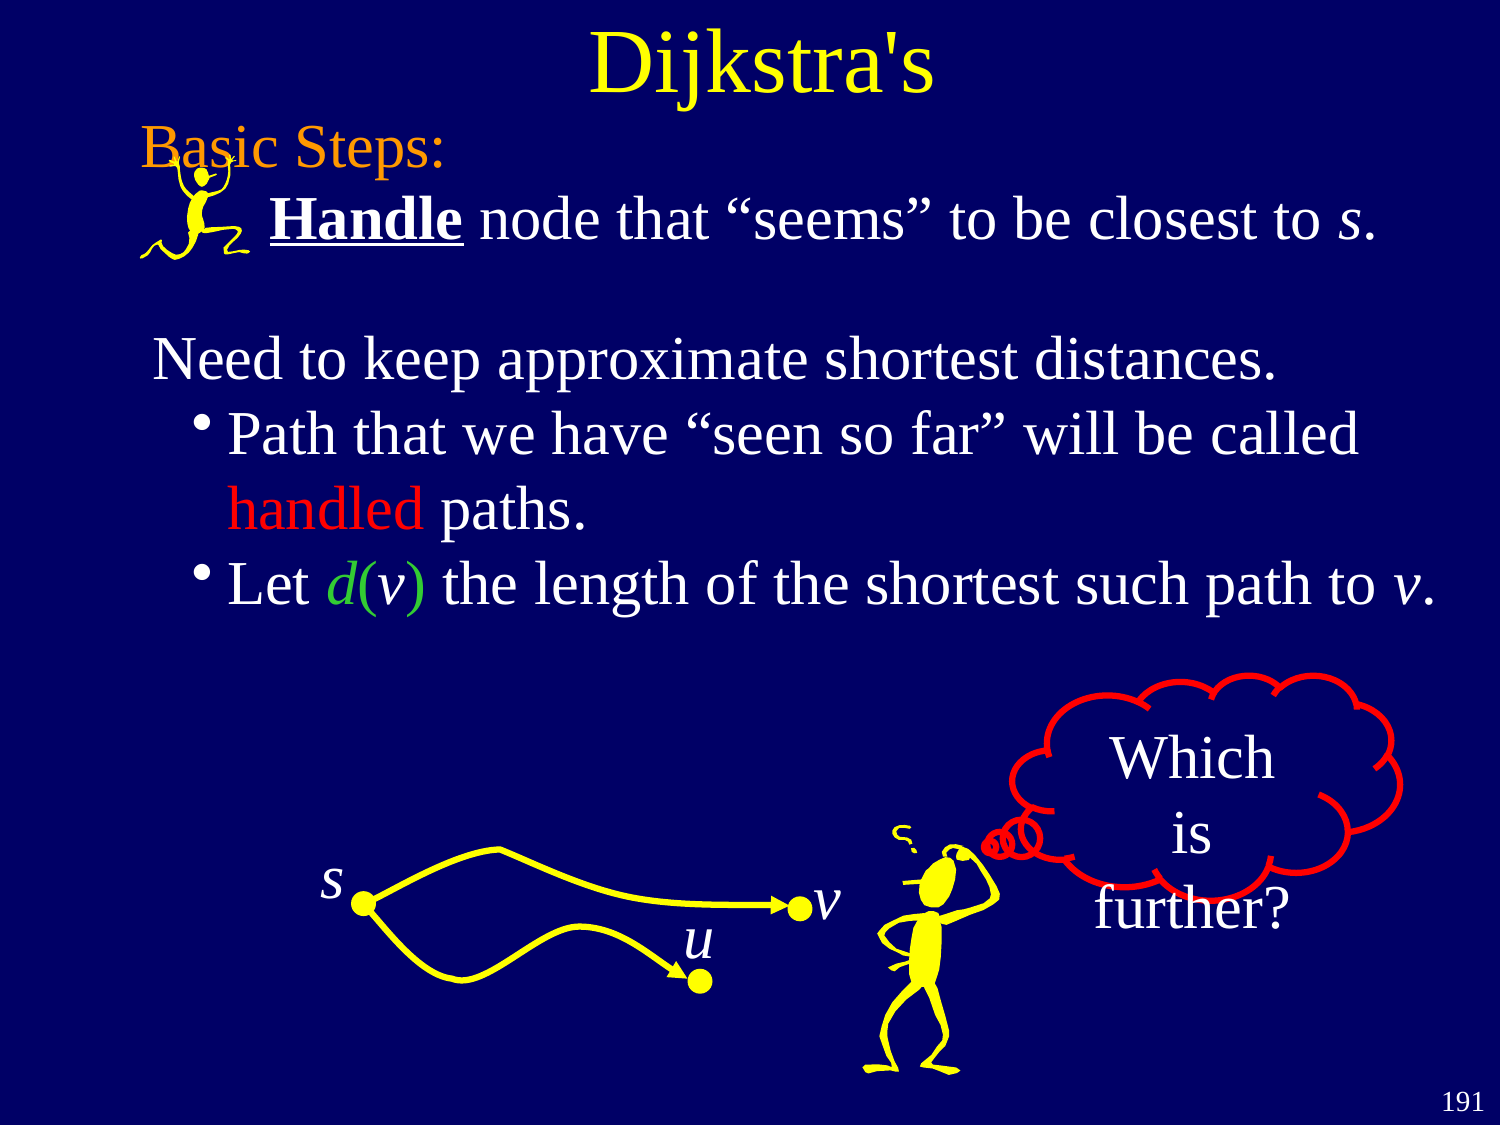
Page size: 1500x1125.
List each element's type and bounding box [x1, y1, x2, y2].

text_box [305, 674, 1401, 1076]
text_box [124, 0, 1400, 288]
text_box [137, 309, 1468, 625]
